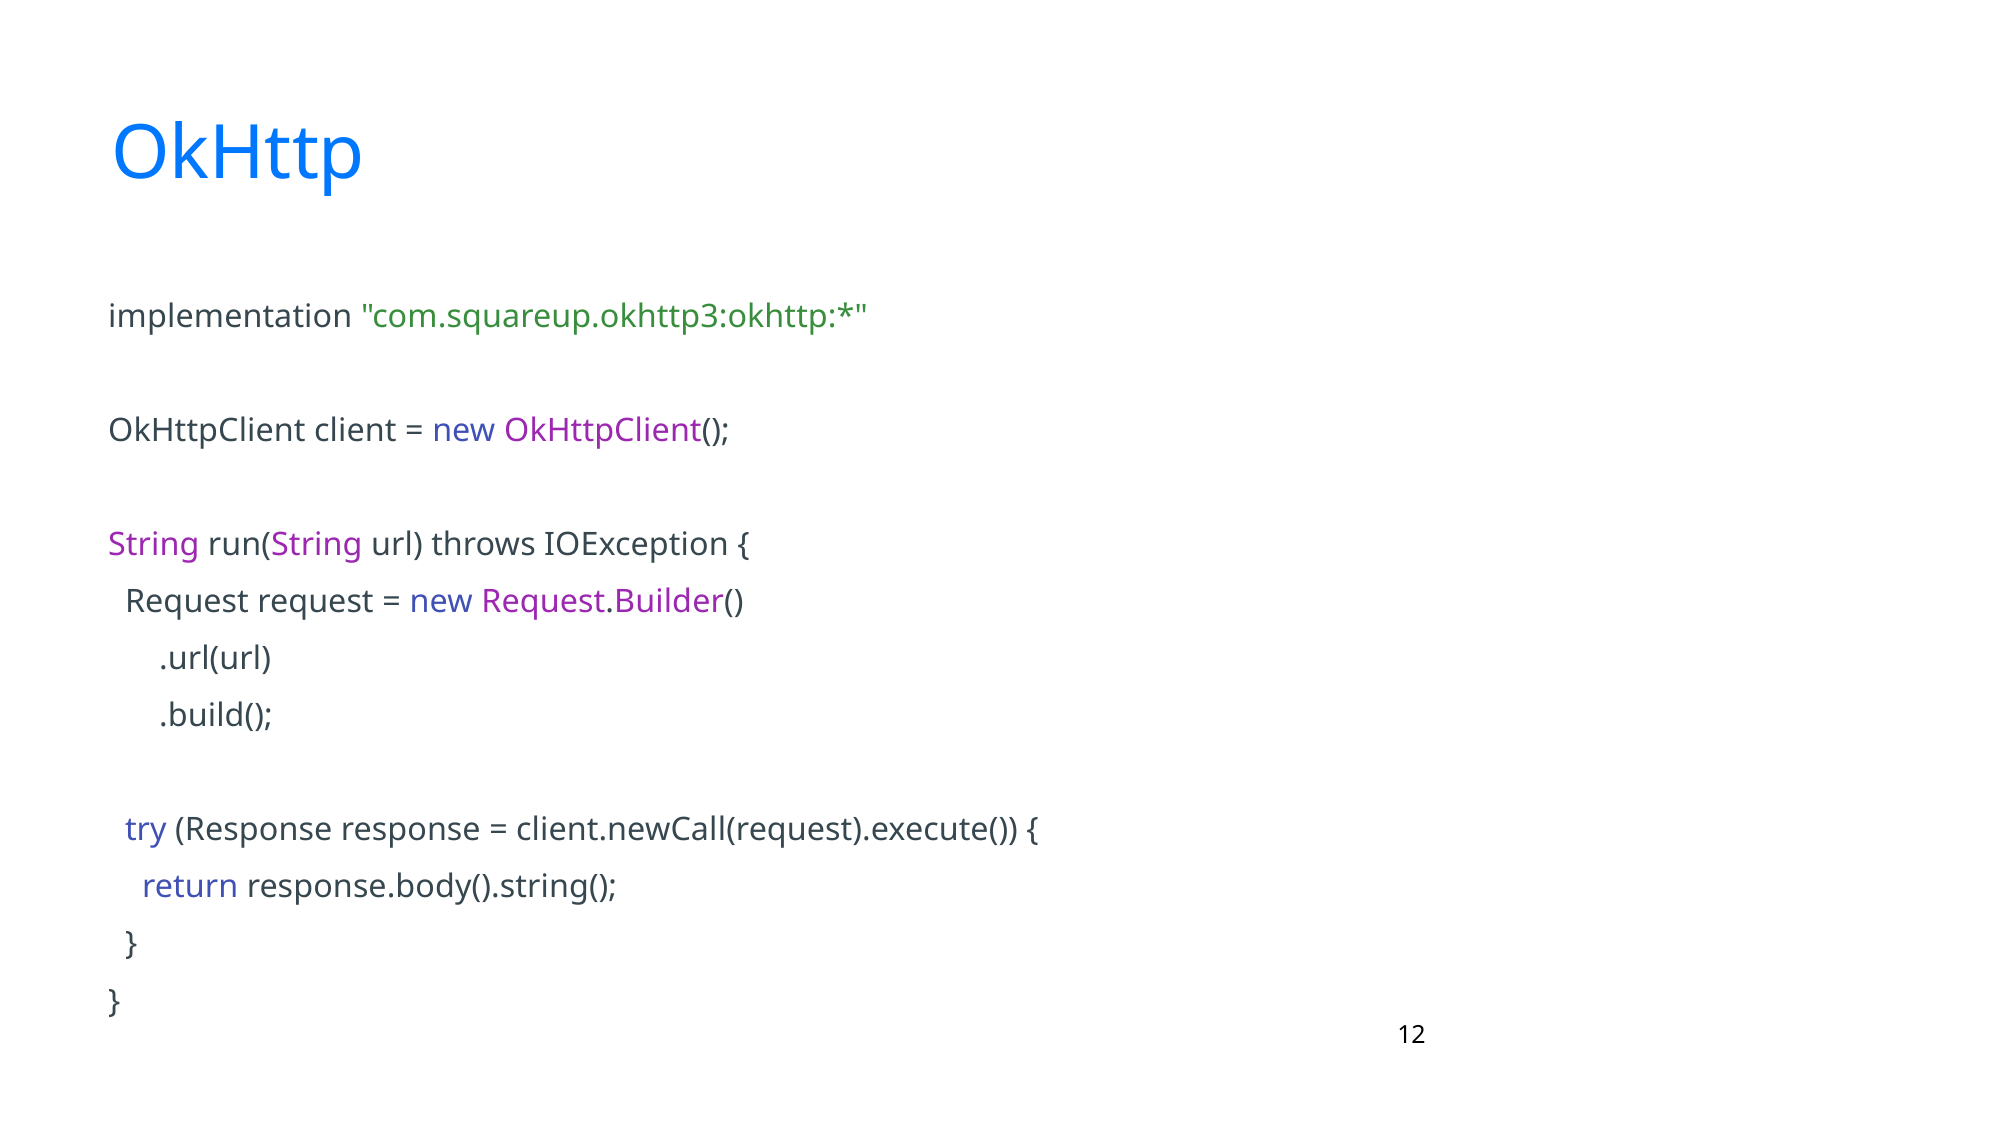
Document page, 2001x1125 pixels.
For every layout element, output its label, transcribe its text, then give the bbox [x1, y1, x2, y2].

list implementation "com.squareup.okhttp3:okhttp:*" OkHttpClient client = new OkHttpClient(); String run(String url) throws IOException { Request request = new Request.Builder() .url(url) .build(); try (Response response = client.newCall(request).execute()) { return response.body().string(); } } [108, 290, 1892, 1021]
title OkHttp [111, 113, 1892, 220]
slide_number ‹#› [966, 701, 1434, 1125]
